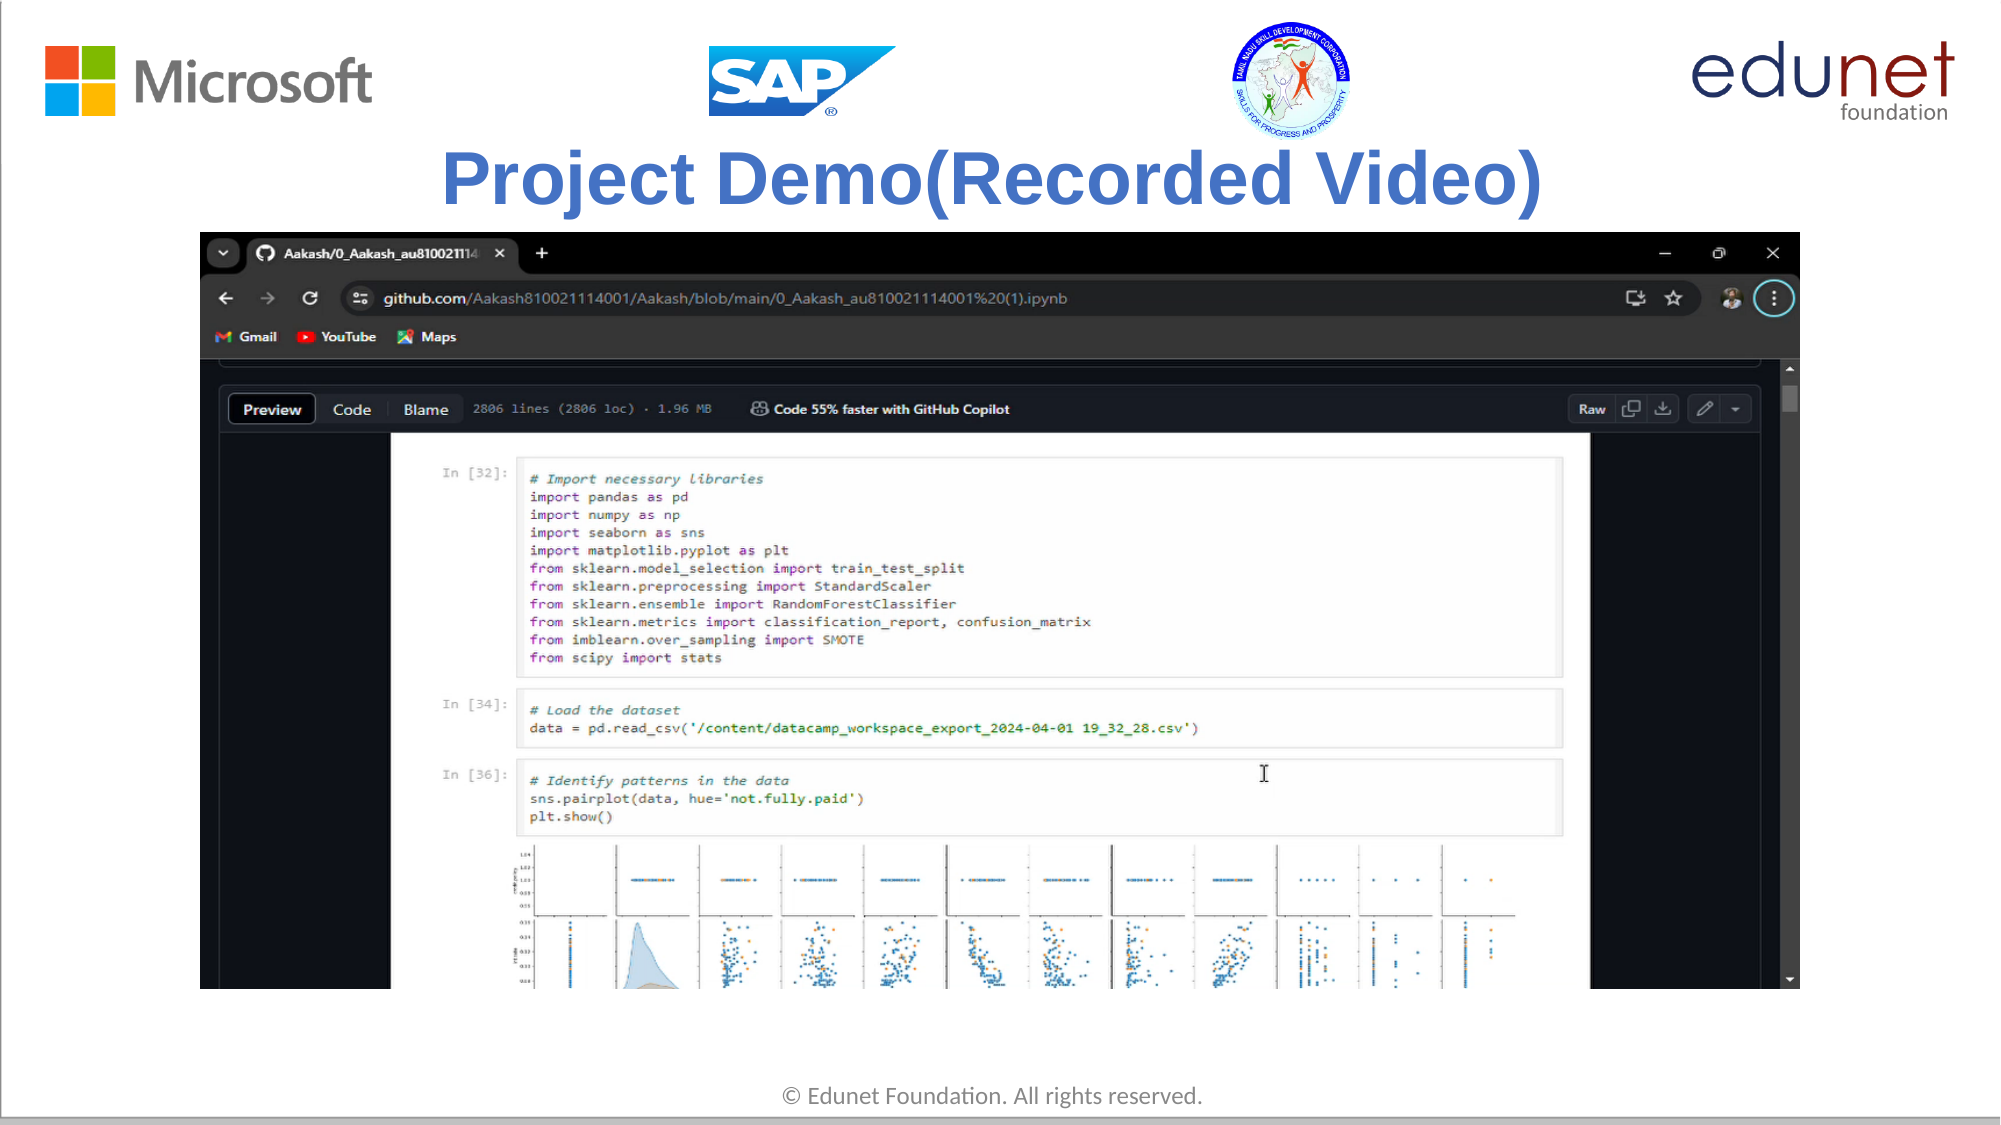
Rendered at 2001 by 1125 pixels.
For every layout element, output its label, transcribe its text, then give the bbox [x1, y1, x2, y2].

title Project Demo(Recorded Video) [242, 92, 1743, 228]
picture [1232, 22, 1350, 92]
picture [709, 48, 896, 92]
footer © Edunet Foundation. All rights reserved. [655, 1065, 1331, 1125]
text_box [199, 231, 1801, 990]
picture [45, 46, 372, 116]
picture [0, 0, 2001, 1125]
picture [1686, 37, 1957, 125]
